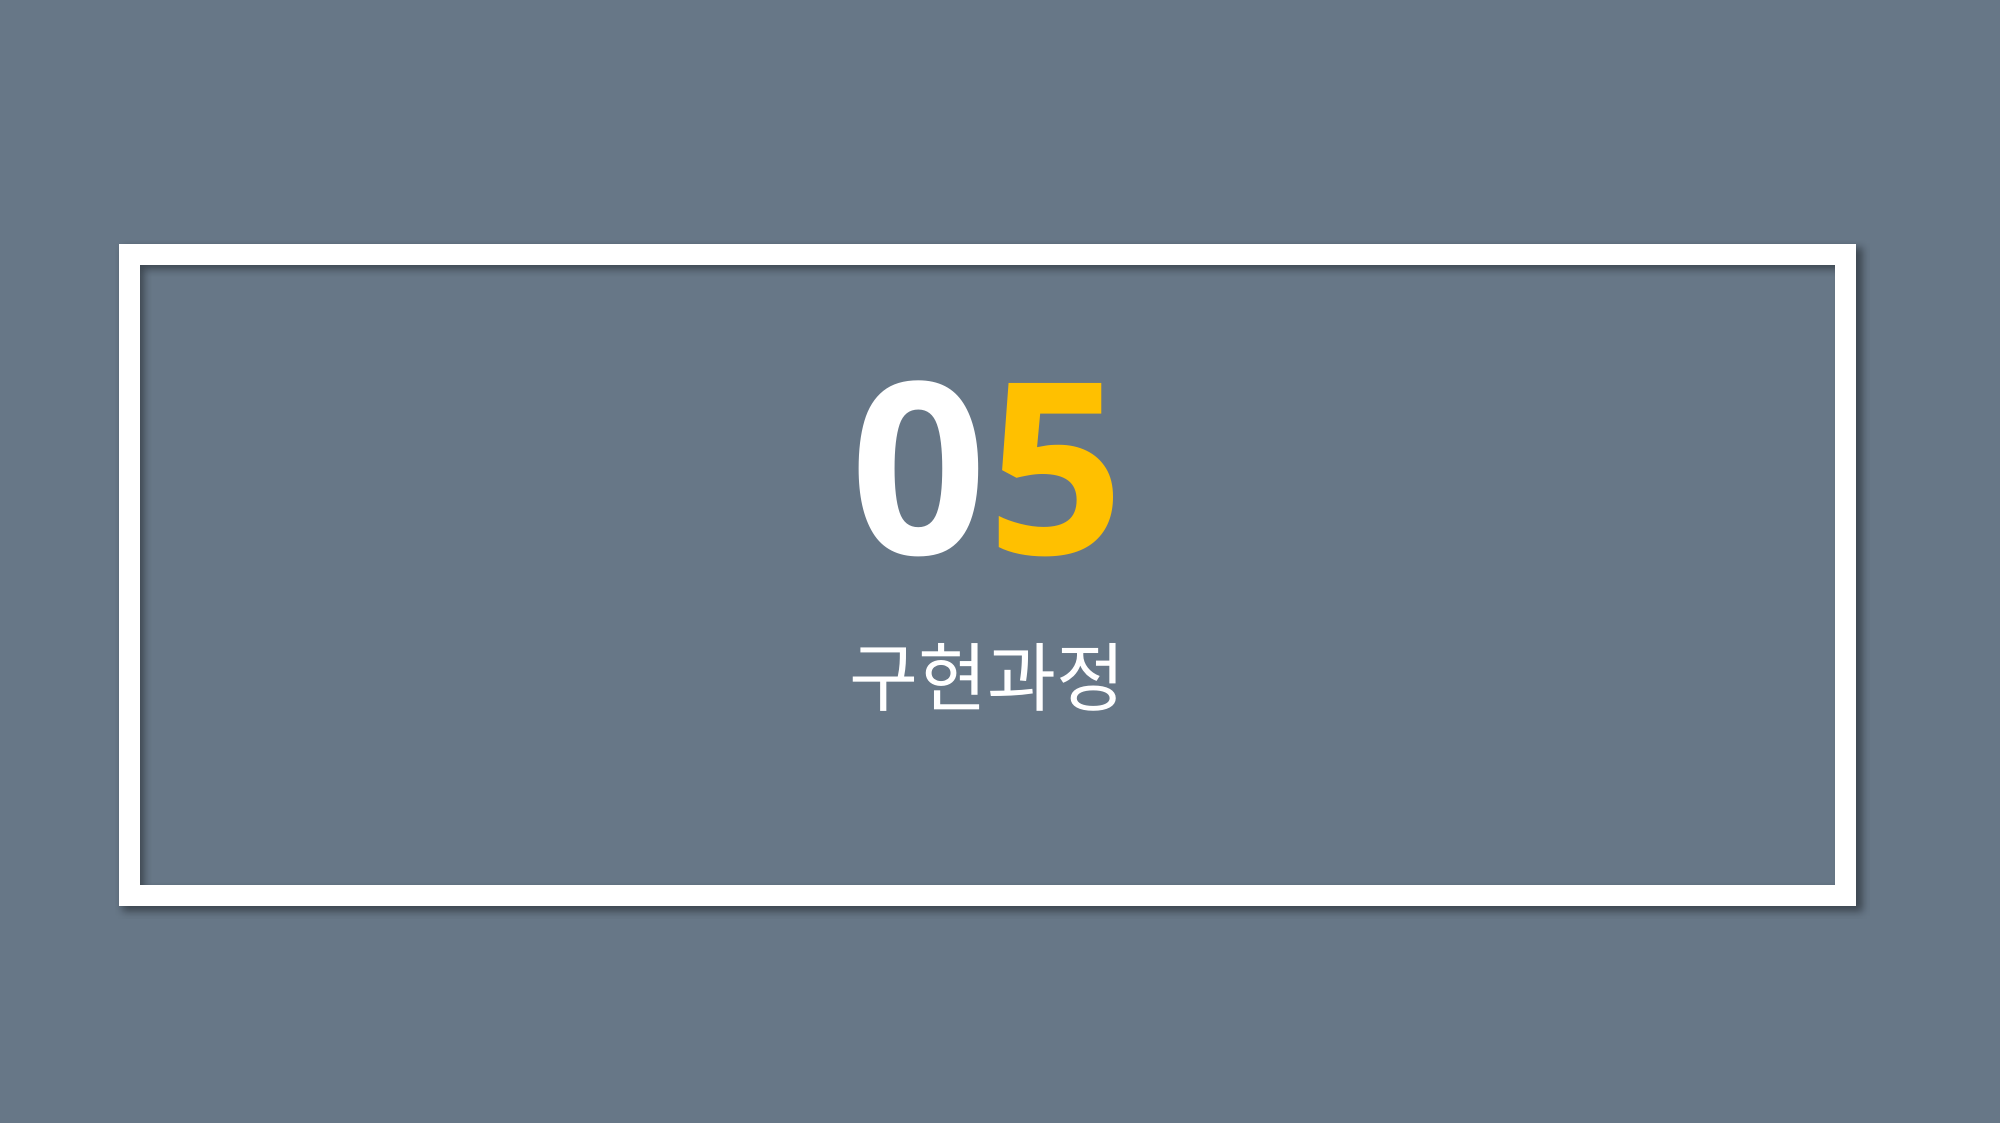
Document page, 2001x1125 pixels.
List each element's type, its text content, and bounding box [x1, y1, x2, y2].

text_box [0, 0, 2000, 1124]
text_box 05 [835, 307, 1140, 610]
text_box [128, 254, 1847, 896]
text_box 구현과정 [487, 622, 1488, 728]
